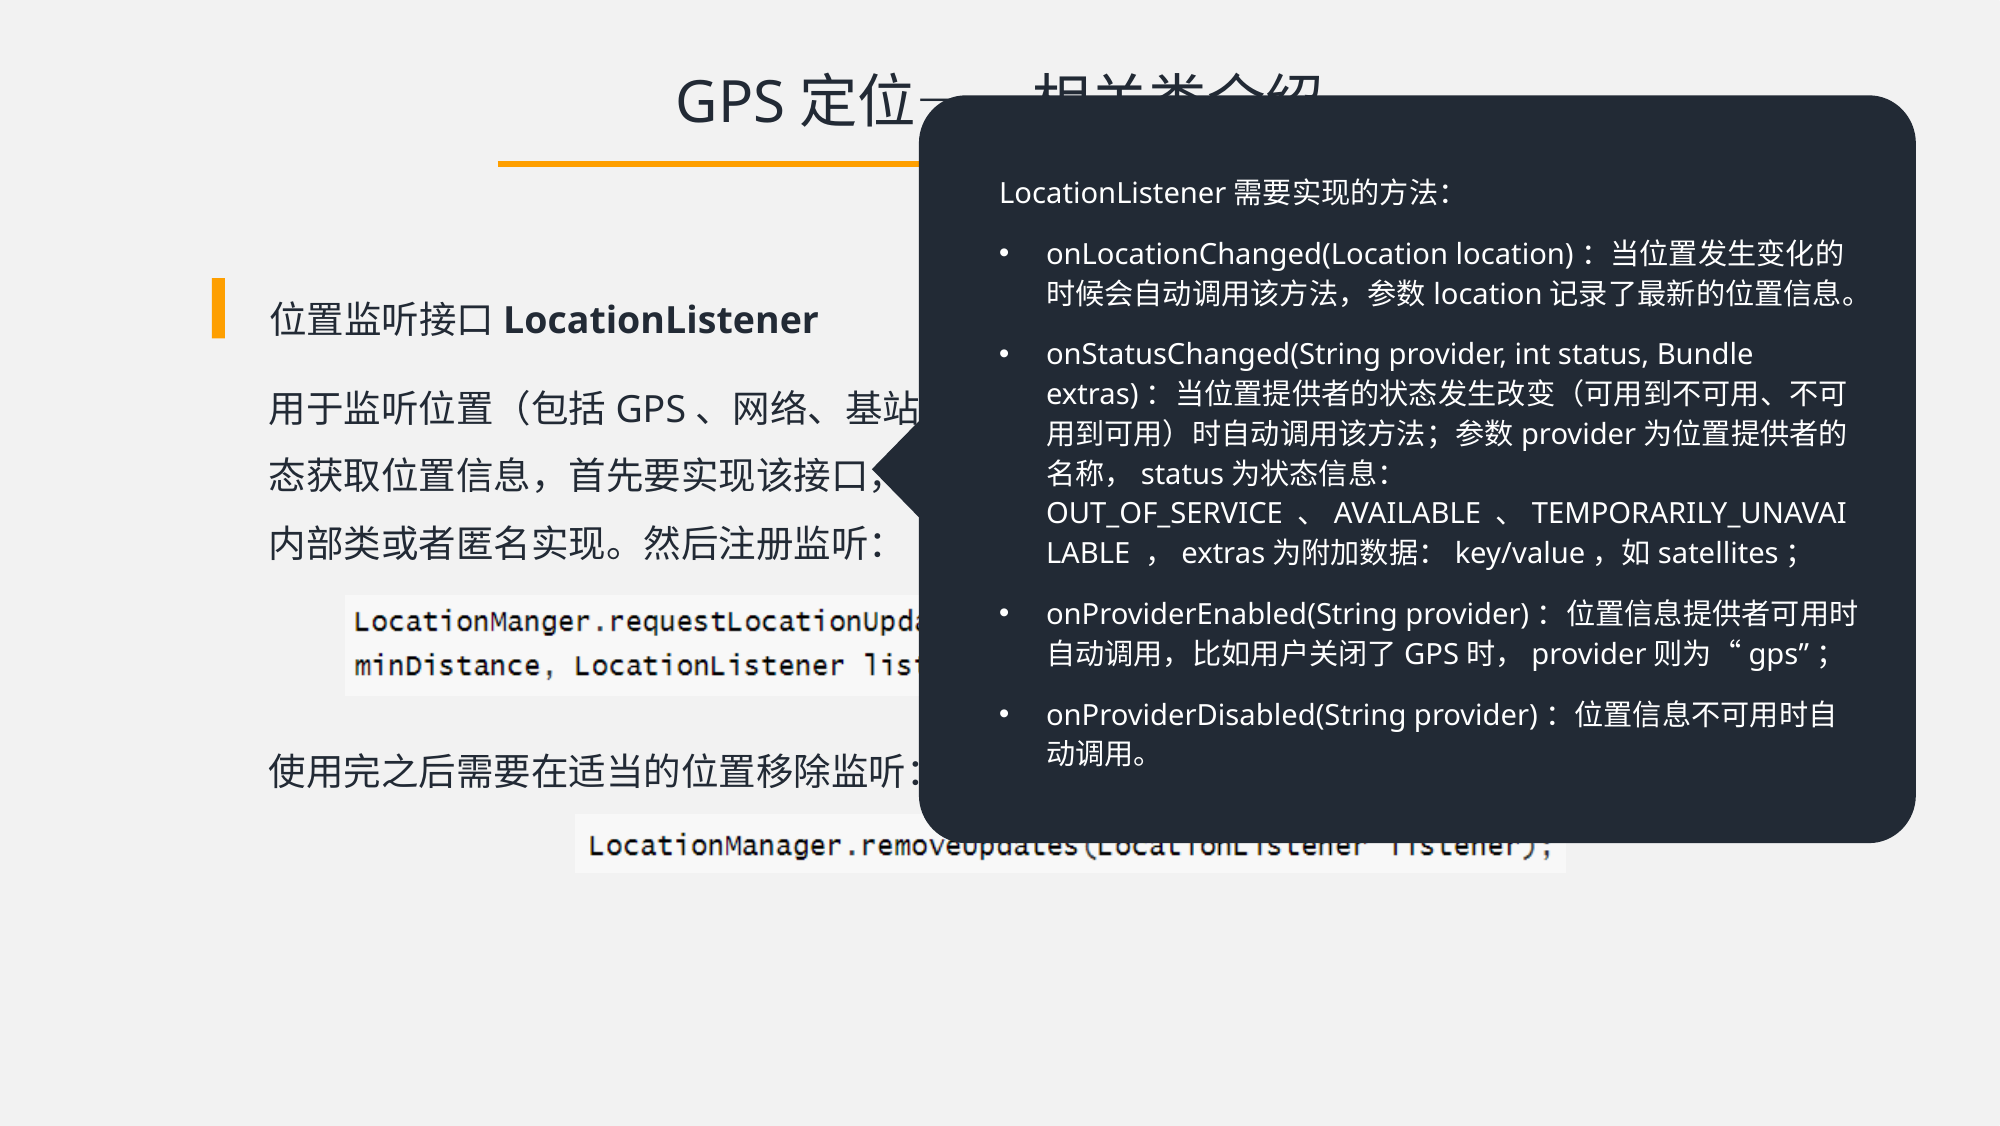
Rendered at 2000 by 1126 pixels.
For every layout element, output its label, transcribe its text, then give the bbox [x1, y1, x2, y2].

picture [574, 814, 1566, 873]
text_box [211, 278, 225, 339]
text_box 用于监听位置（包括GPS、网络、基站等所有提供位置的）变化，监听设备开关与状态。实时动态获取位置信息，首先要实现该接口，在相关方法中添加实现功能的代码，实现该接口可以使用内部类或者匿名实现。然后注册监听： [269, 362, 916, 565]
text_box [916, 93, 1918, 846]
picture [344, 594, 1622, 696]
text_box 使用完之后需要在适当的位置移除监听： [269, 725, 916, 793]
text_box 位置监听接口LocationListener [269, 273, 916, 341]
text_box GPS定位——相关类介绍 [606, 64, 1393, 135]
text_box [869, 173, 984, 593]
text_box LocationListener需要实现的方法： onLocationChanged(Location location)：当位置发生变化的时候会自动调用该方法，参数location记录了最新的位置信息。 onStatusChanged(String provider, int status, Bundle extras)：当位置提供者的状态发生改变（可用到不可用、不可用到可用）时自动调用该方法；参数provider为位置提供者的名称，status为状态信息：OUT_OF_SERVICE 、AVAILABLE 、TEMPORARILY_UNAVAILABLE ，extras为附加数据：key/value，如satellites； onProviderEnabled(String provider)：位置信息提供者可用时自动调用，比如用户关闭了GPS时，provider则为“gps”； onProviderDisabled(String provider)：位置信息不可用时自动调用。 [984, 162, 1875, 778]
